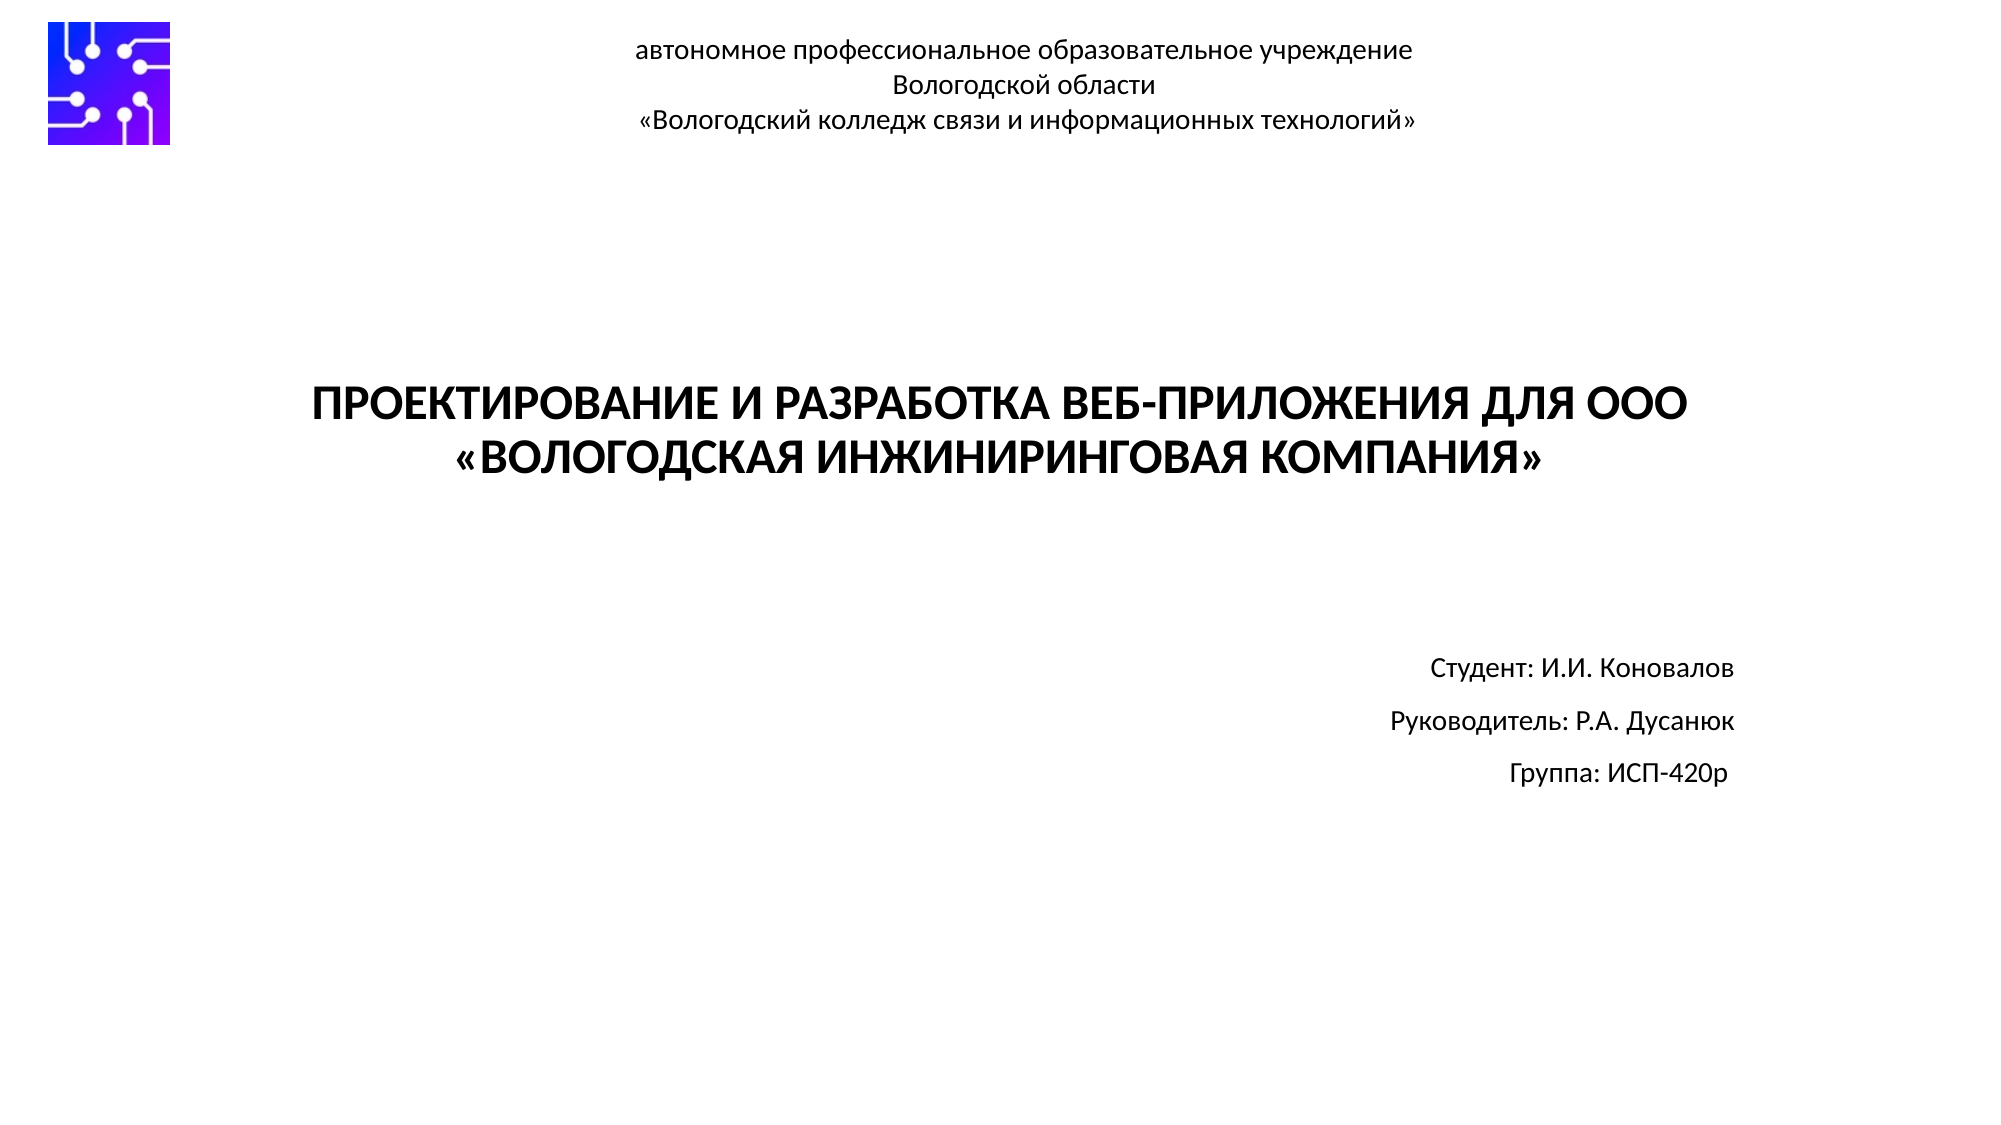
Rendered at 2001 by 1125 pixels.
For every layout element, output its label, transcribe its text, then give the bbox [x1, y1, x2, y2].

text_box автономное профессиональное образовательное учреждение Вологодской области «Вологодский колледж связи и информационных технологий» [527, 22, 1528, 143]
title ПРОЕКТИРОВАНИЕ И РАЗРАБОТКА ВЕБ-ПРИЛОЖЕНИЯ ДЛЯ ООО «ВОЛОГОДСКАЯ ИНЖИНИРИНГОВАЯ КОМПАНИЯ» [249, 235, 1750, 492]
picture [48, 22, 170, 145]
subtitle Студент: И.И. Коновалов Руководитель: Р.А. Дусанюк Группа: ИСП-420р [249, 645, 1750, 917]
